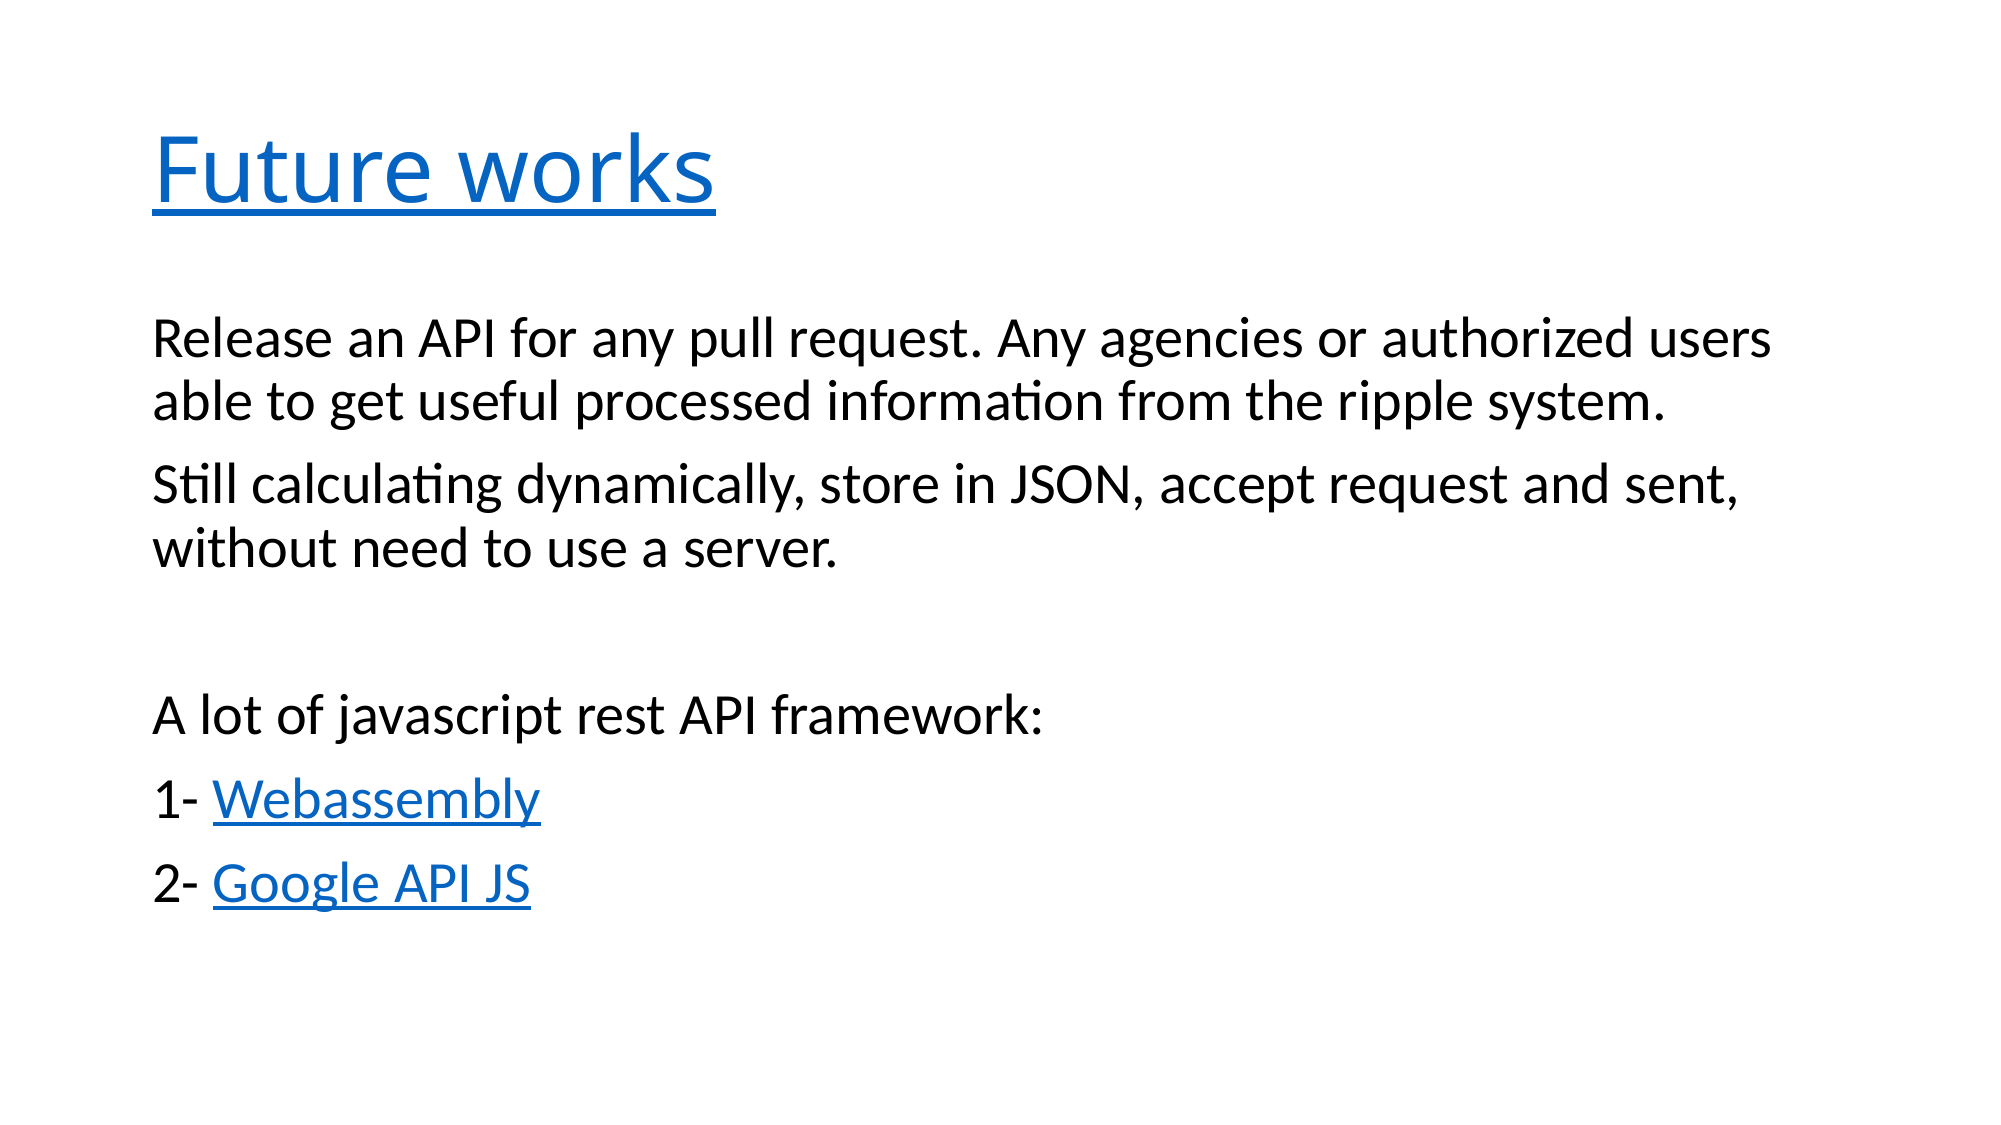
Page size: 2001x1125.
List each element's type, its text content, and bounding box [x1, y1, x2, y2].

list Release an API for any pull request. Any agencies or authorized users able to get useful processed information from the ripple system. Still calculating dynamically, store in JSON, accept request and sent, without need to use a server. A lot of javascript rest API framework: 1- Webassembly 2- Google API JS [137, 299, 1863, 1014]
title Future works [137, 59, 1863, 278]
